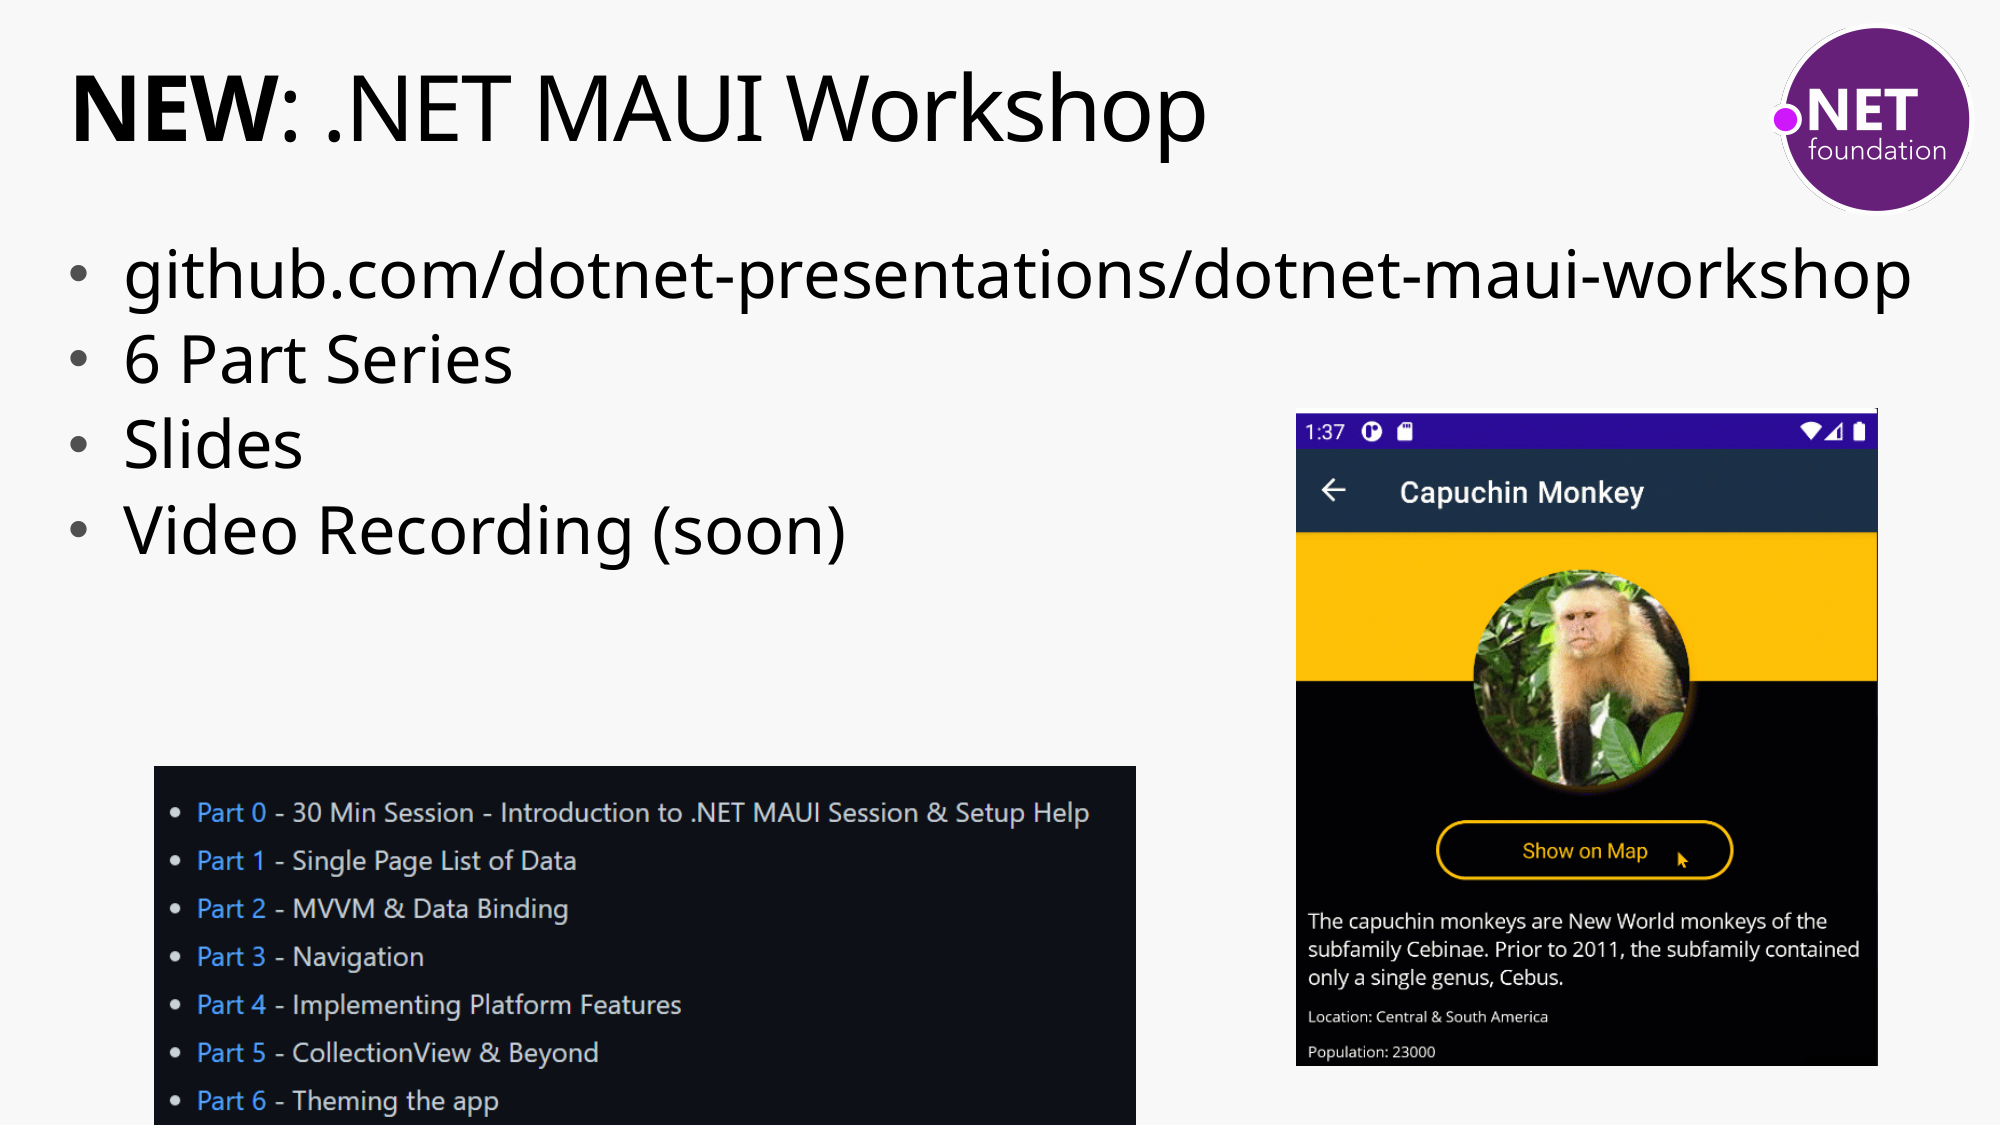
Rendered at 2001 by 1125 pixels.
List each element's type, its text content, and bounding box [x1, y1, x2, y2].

picture [154, 766, 1136, 1125]
title NEW: .NET MAUI Workshop [44, 47, 1765, 196]
picture [1296, 408, 1879, 1066]
list github.com/dotnet-presentations/dotnet-maui-workshop 6 Part Series Slides Video Recording (soon) [44, 225, 1956, 685]
picture [1764, 19, 1980, 220]
